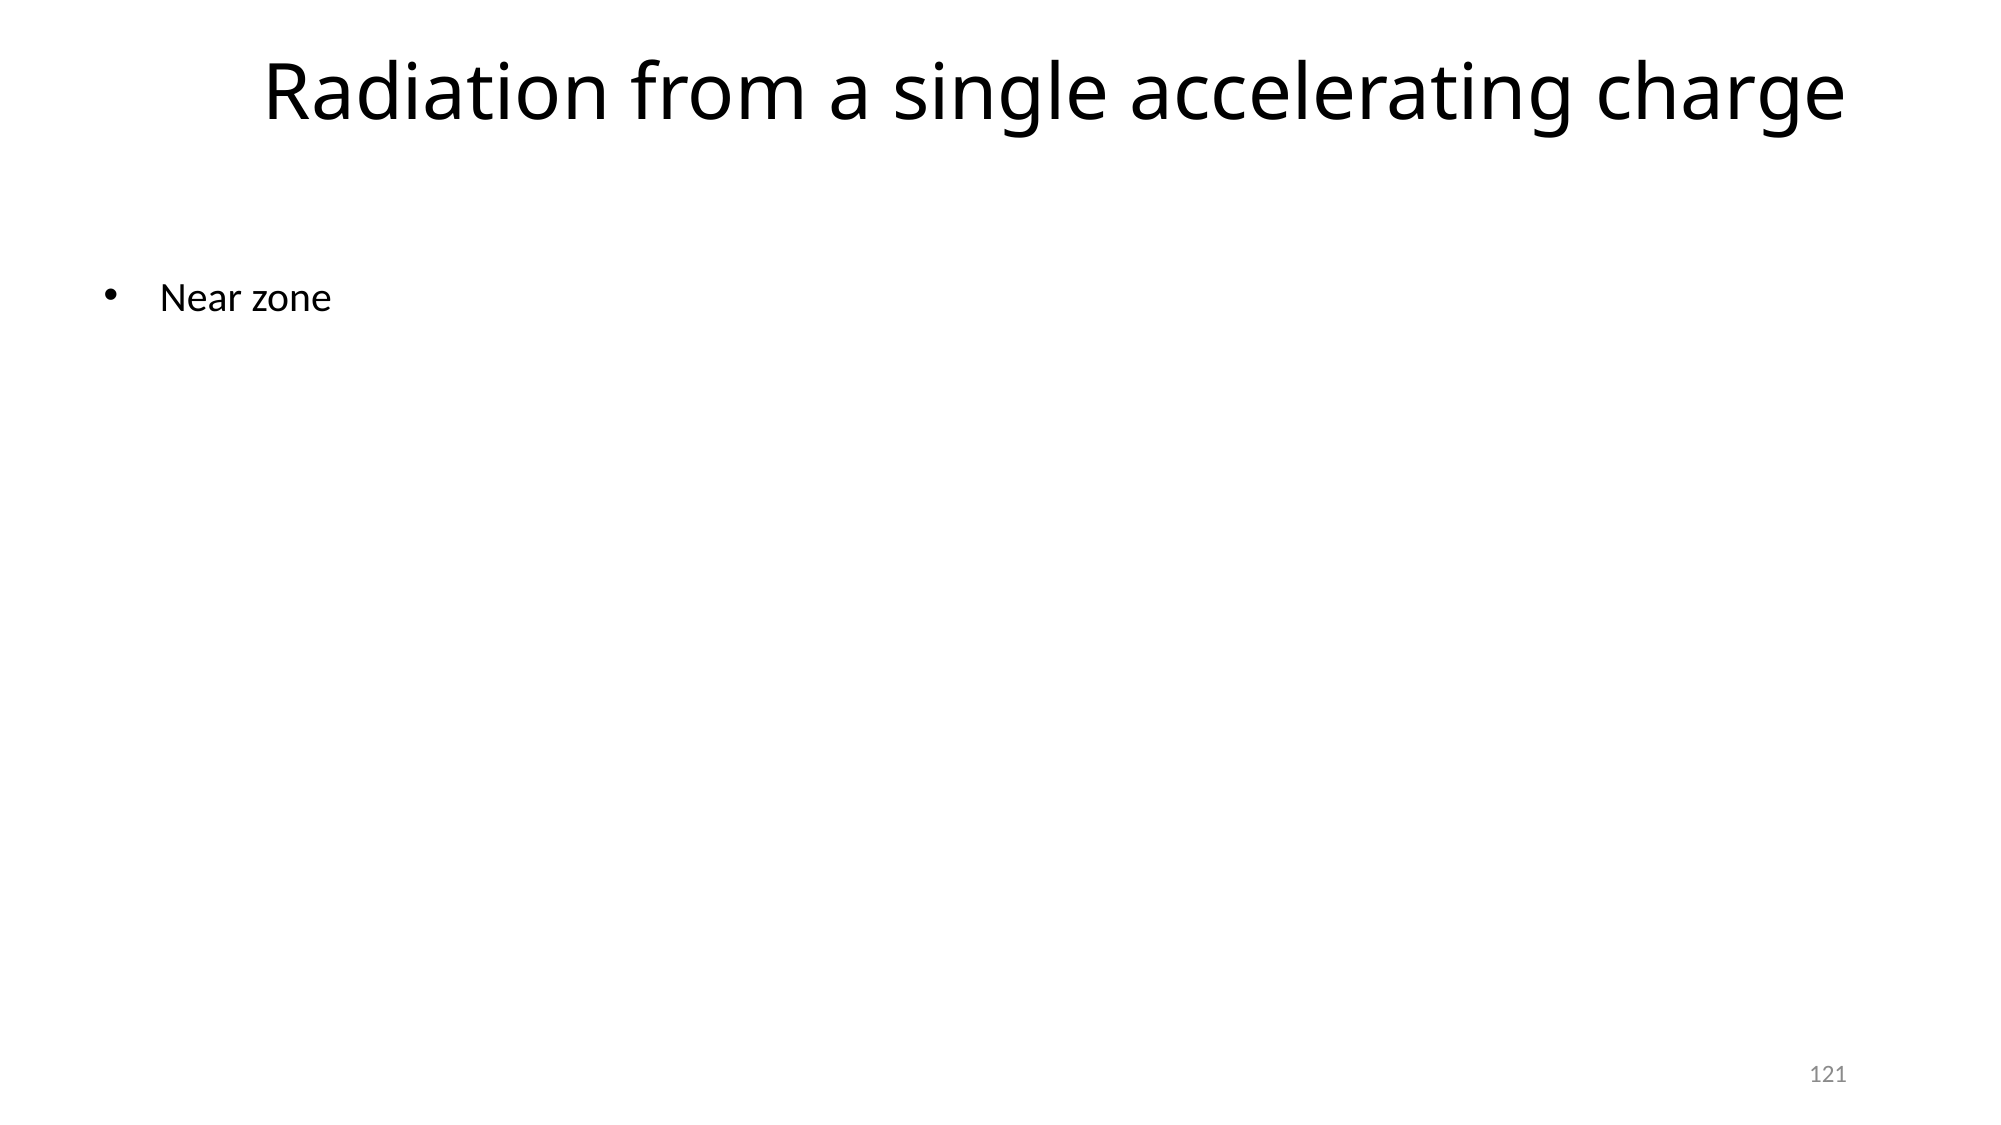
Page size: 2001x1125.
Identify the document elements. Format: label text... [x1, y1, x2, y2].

title Radiation from a single accelerating charge [137, 13, 1975, 176]
slide_number 121 [1412, 1042, 1863, 1103]
